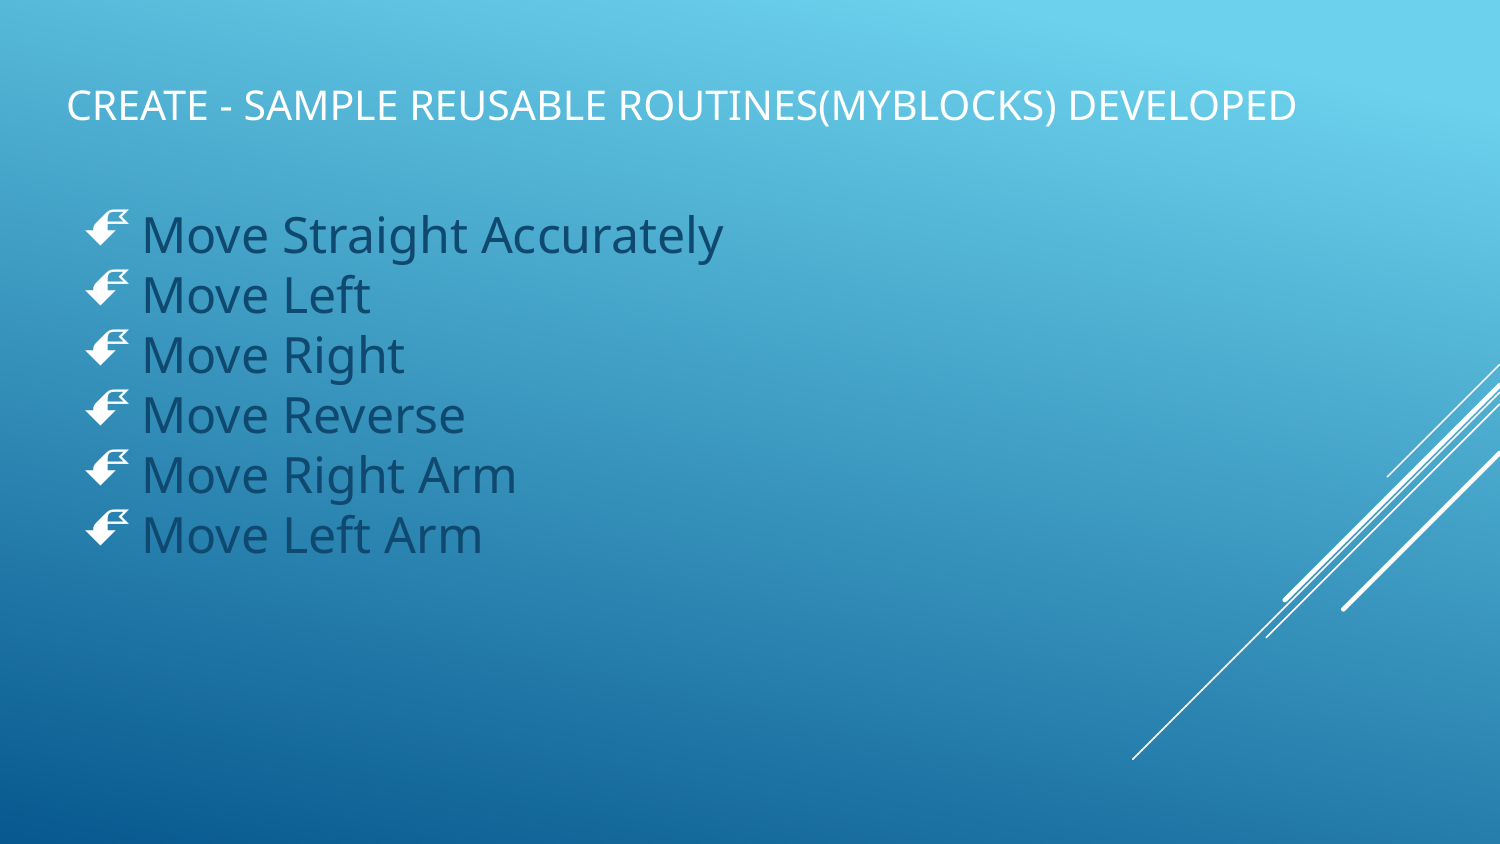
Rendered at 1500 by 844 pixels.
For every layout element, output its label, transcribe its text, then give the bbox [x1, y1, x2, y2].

title CREATE - Sample Reusable Routines(Myblocks) developed [51, 64, 1449, 167]
list Move Straight Accurately Move Left Move Right Move Reverse Move Right Arm Move Left Arm [51, 189, 1449, 750]
